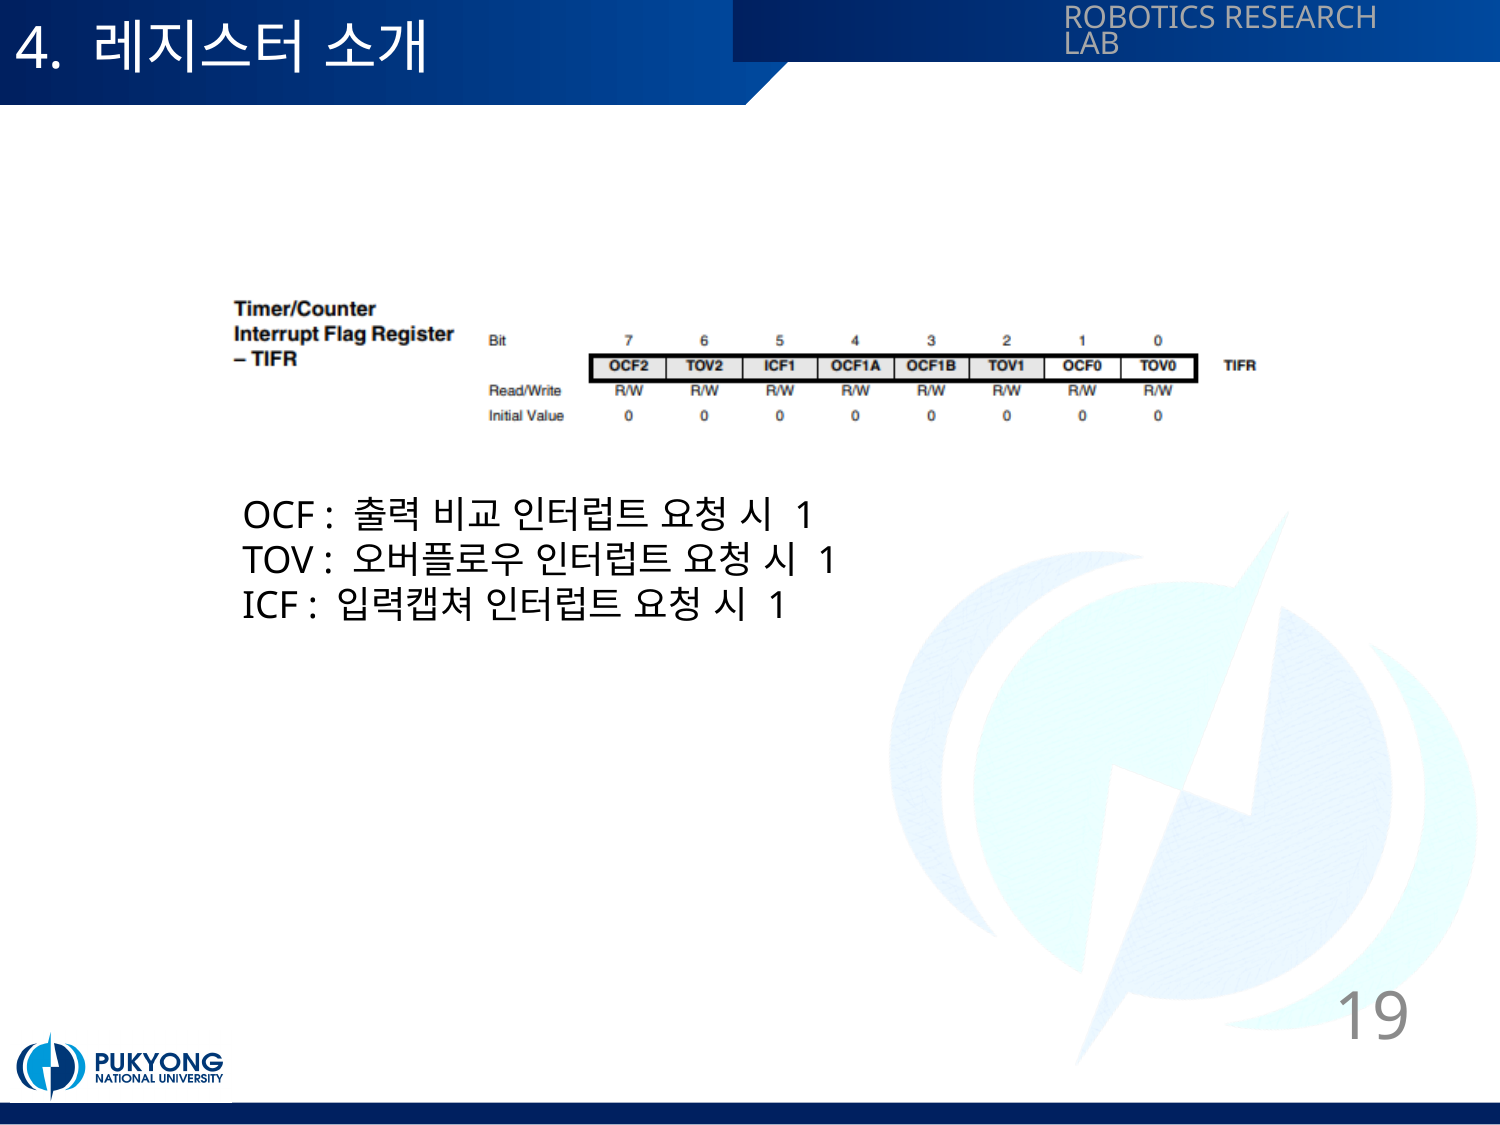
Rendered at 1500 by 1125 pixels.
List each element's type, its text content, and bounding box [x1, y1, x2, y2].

picture [10, 1030, 232, 1103]
title 4. 레지스터 소개 [0, 12, 733, 88]
picture [228, 288, 1272, 435]
slide_number 19 [1088, 988, 1426, 1048]
text_box OCF : 출력 비교 인터럽트 요청 시 1 TOV : 오버플로우 인터럽트 요청 시 1 ICF : 입력캡쳐 인터럽트 요청 시 1 [227, 484, 1239, 634]
